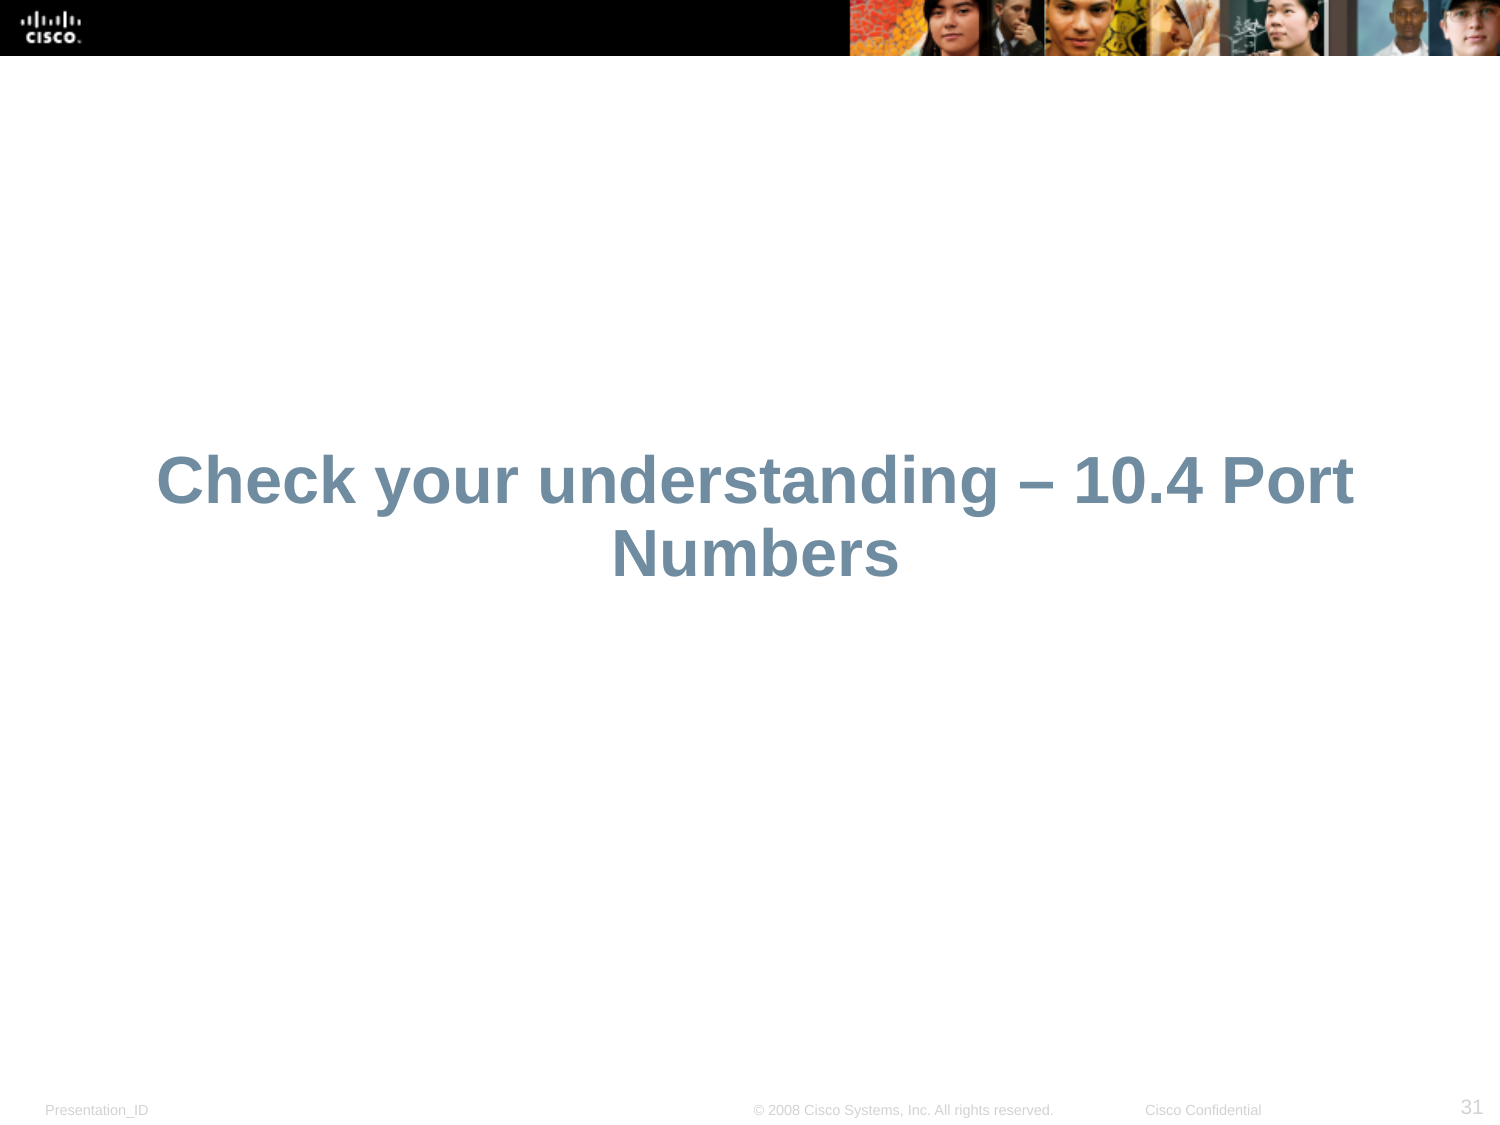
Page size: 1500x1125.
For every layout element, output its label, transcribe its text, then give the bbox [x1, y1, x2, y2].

picture [0, 0, 1500, 56]
title Check your understanding – 10.4 Port Numbers [36, 459, 1476, 598]
